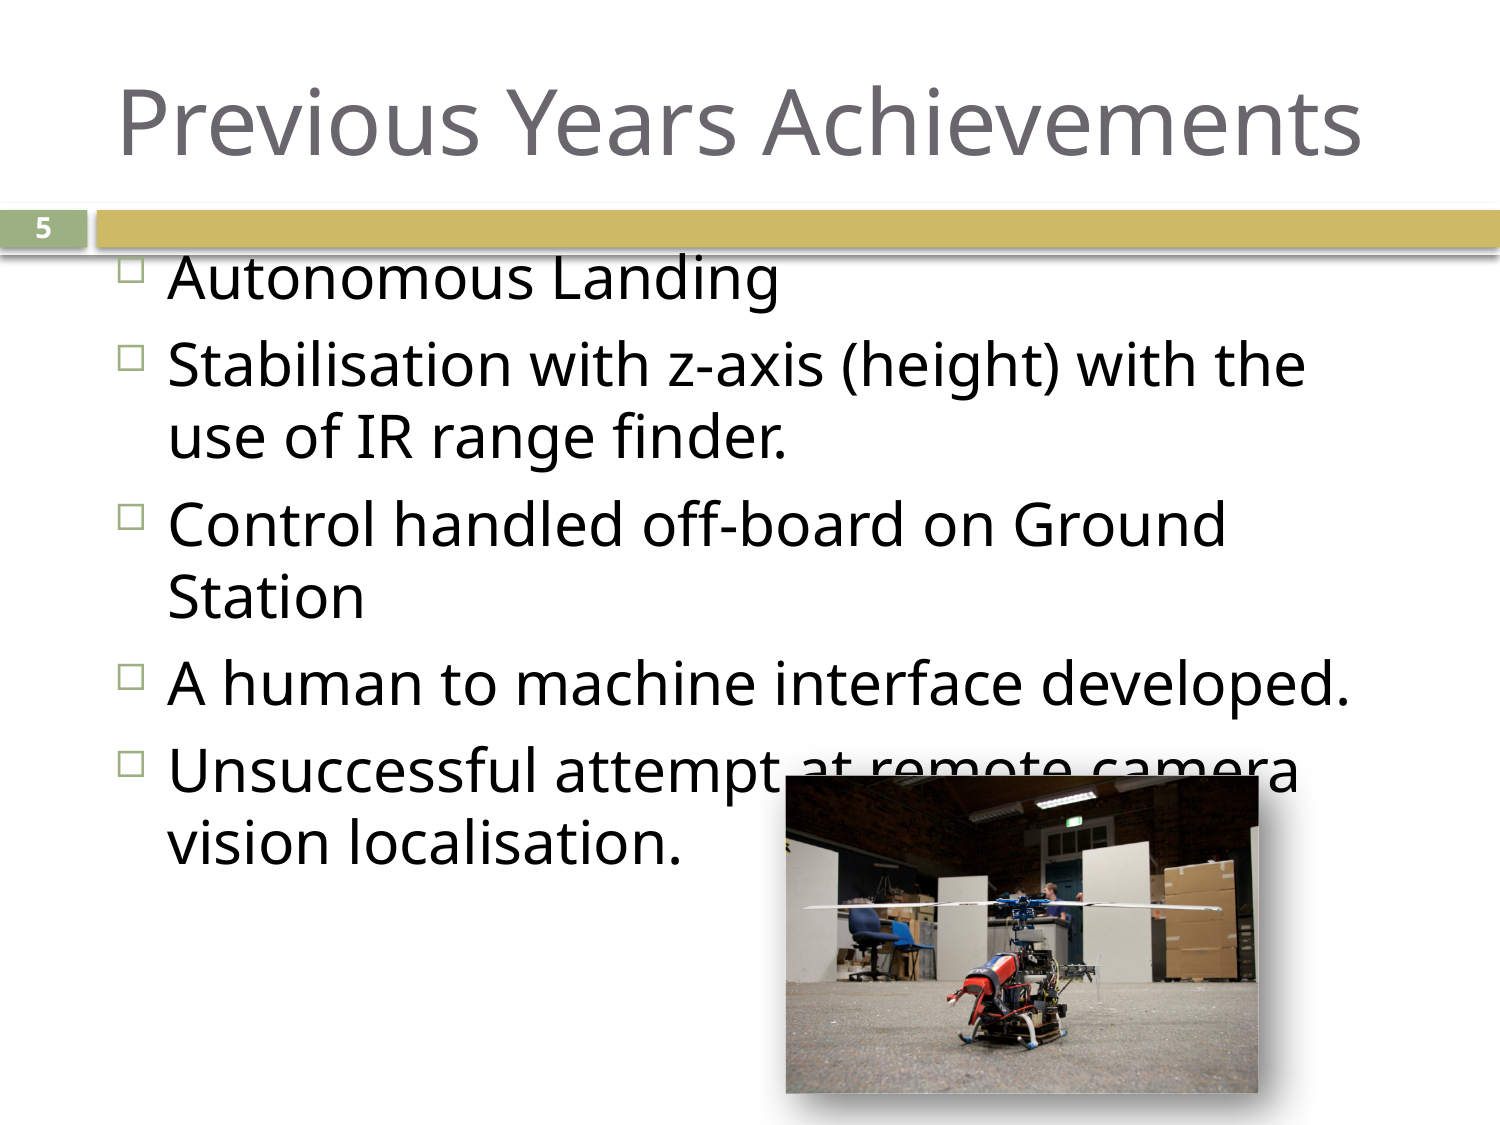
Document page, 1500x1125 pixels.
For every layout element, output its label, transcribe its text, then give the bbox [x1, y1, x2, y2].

title Previous Years Achievements [100, 37, 1438, 200]
list Autonomous Landing Stabilisation with z-axis (height) with the use of IR range finder. Control handled off-board on Ground Station A human to machine interface developed. Unsuccessful attempt at remote camera vision localisation. [100, 231, 1438, 828]
picture [785, 774, 1259, 1095]
slide_number 5 [0, 208, 88, 249]
